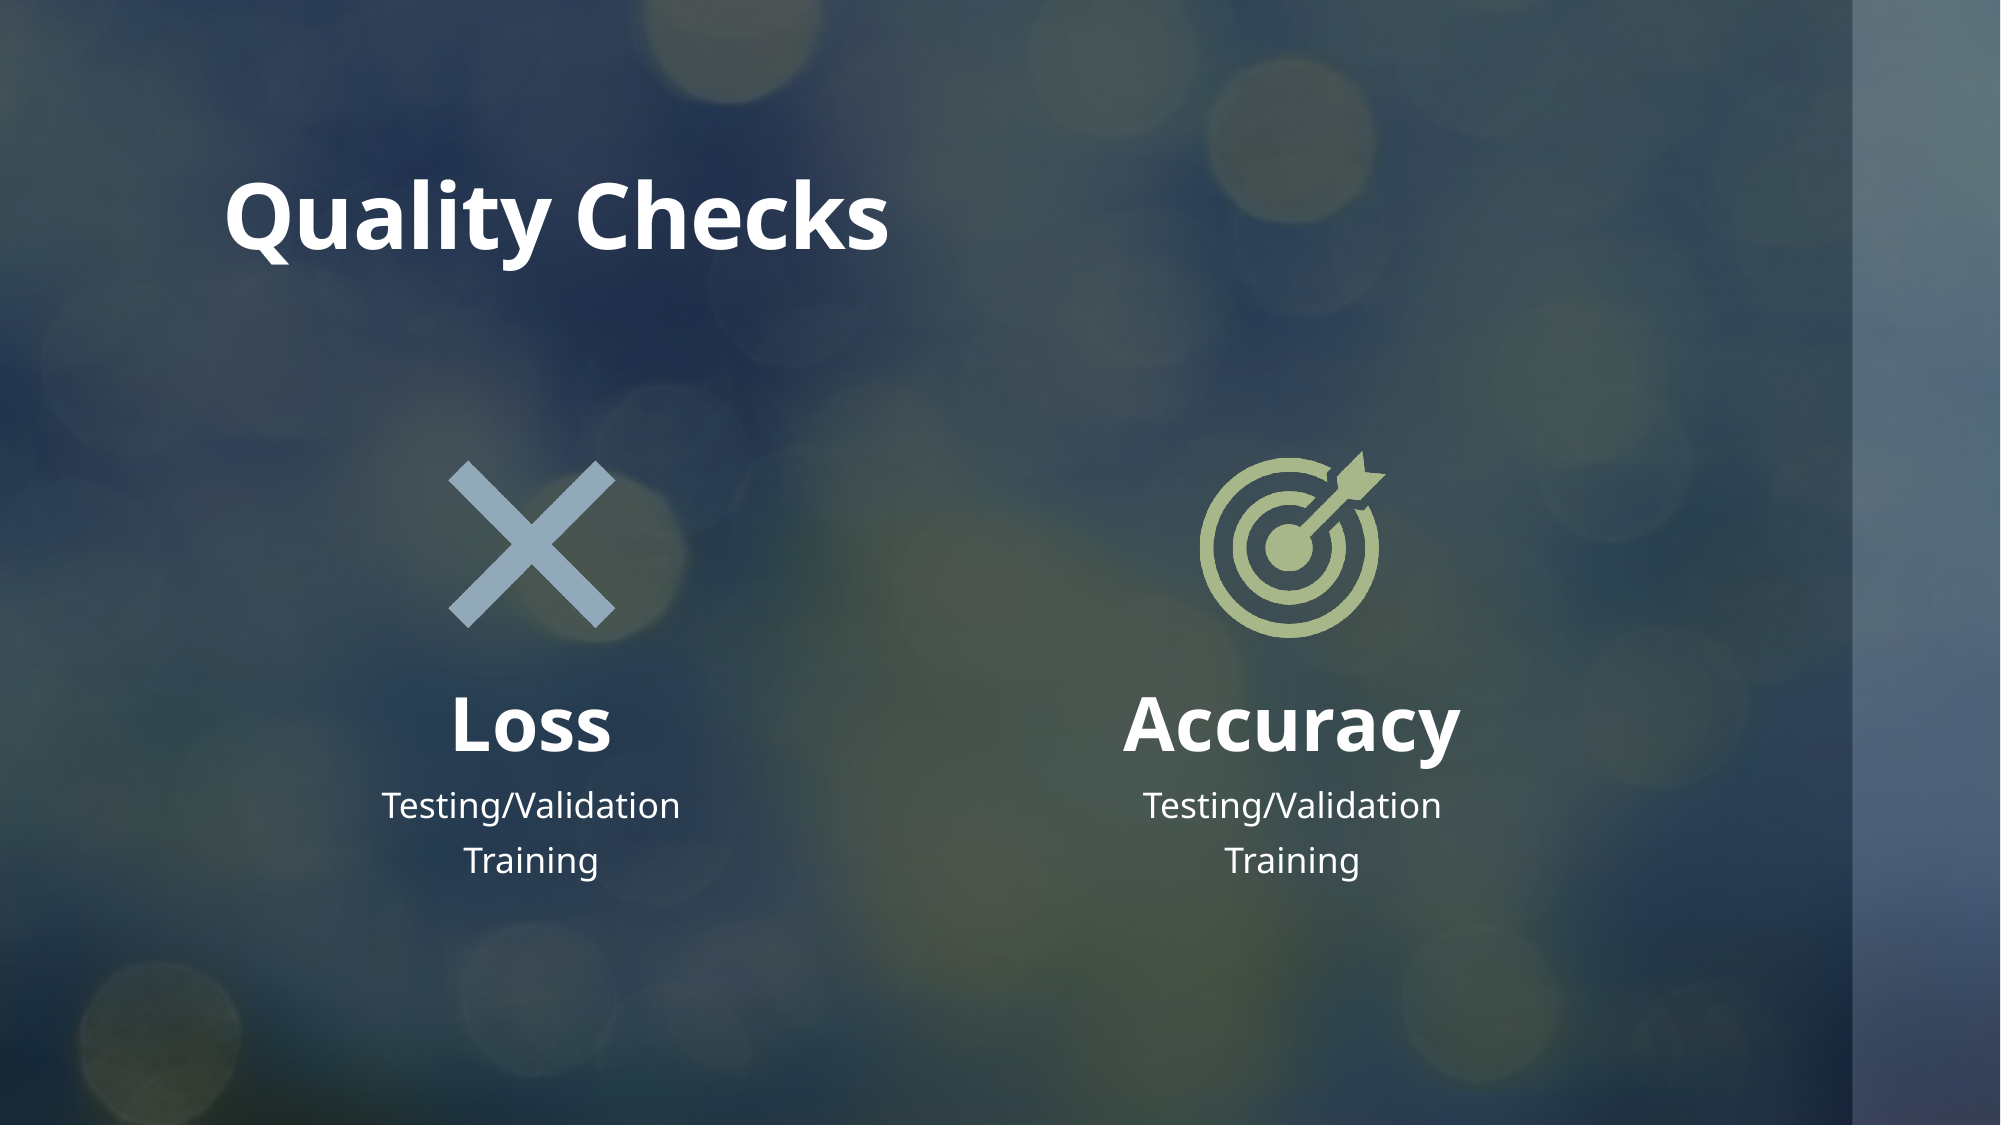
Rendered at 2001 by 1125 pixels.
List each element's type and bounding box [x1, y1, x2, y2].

list [206, 299, 1618, 1015]
picture [0, 0, 2000, 1125]
